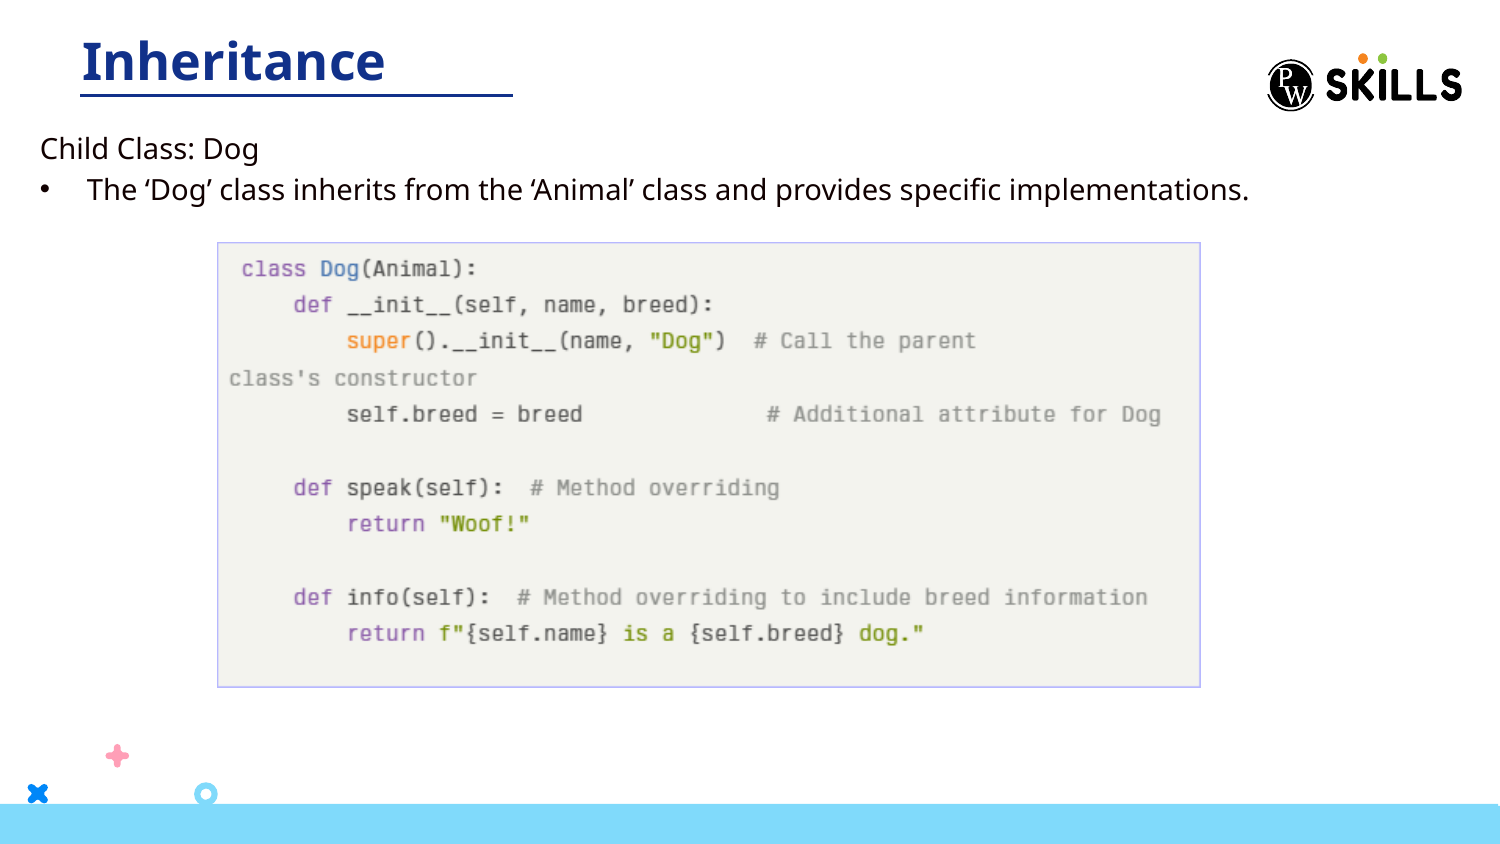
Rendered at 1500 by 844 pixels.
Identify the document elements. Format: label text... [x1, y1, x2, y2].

picture [1266, 53, 1463, 112]
picture [217, 242, 1201, 689]
text_box [0, 805, 1500, 844]
list Child Class: Dog The ‘Dog’ class inherits from the ‘Animal’ class and provides specific implementations. [0, 110, 1418, 618]
title Inheritance [67, 13, 565, 110]
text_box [27, 743, 218, 807]
